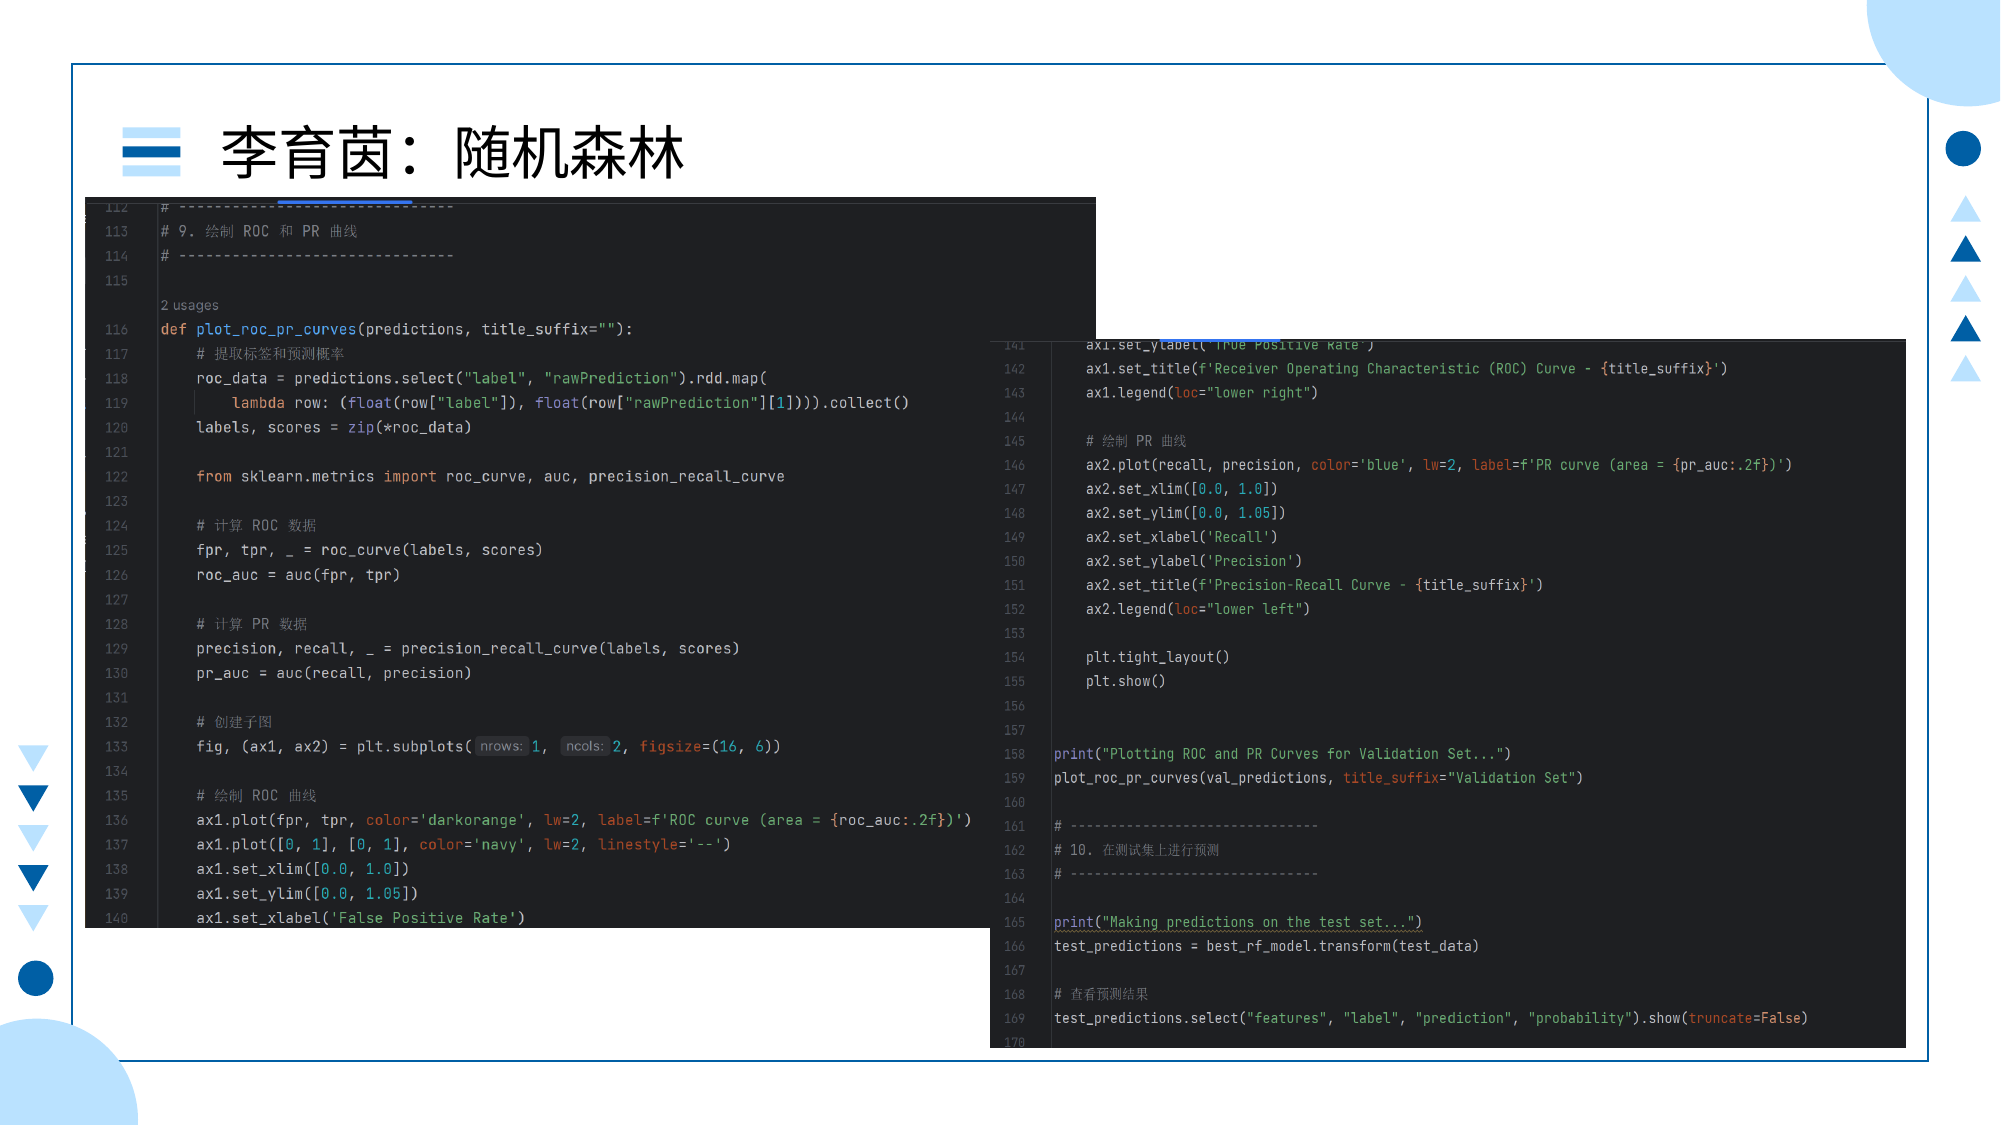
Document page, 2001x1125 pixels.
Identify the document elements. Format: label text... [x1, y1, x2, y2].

text_box 李育茵：随机森林 [220, 116, 761, 187]
picture [85, 197, 1906, 1048]
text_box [122, 127, 181, 177]
